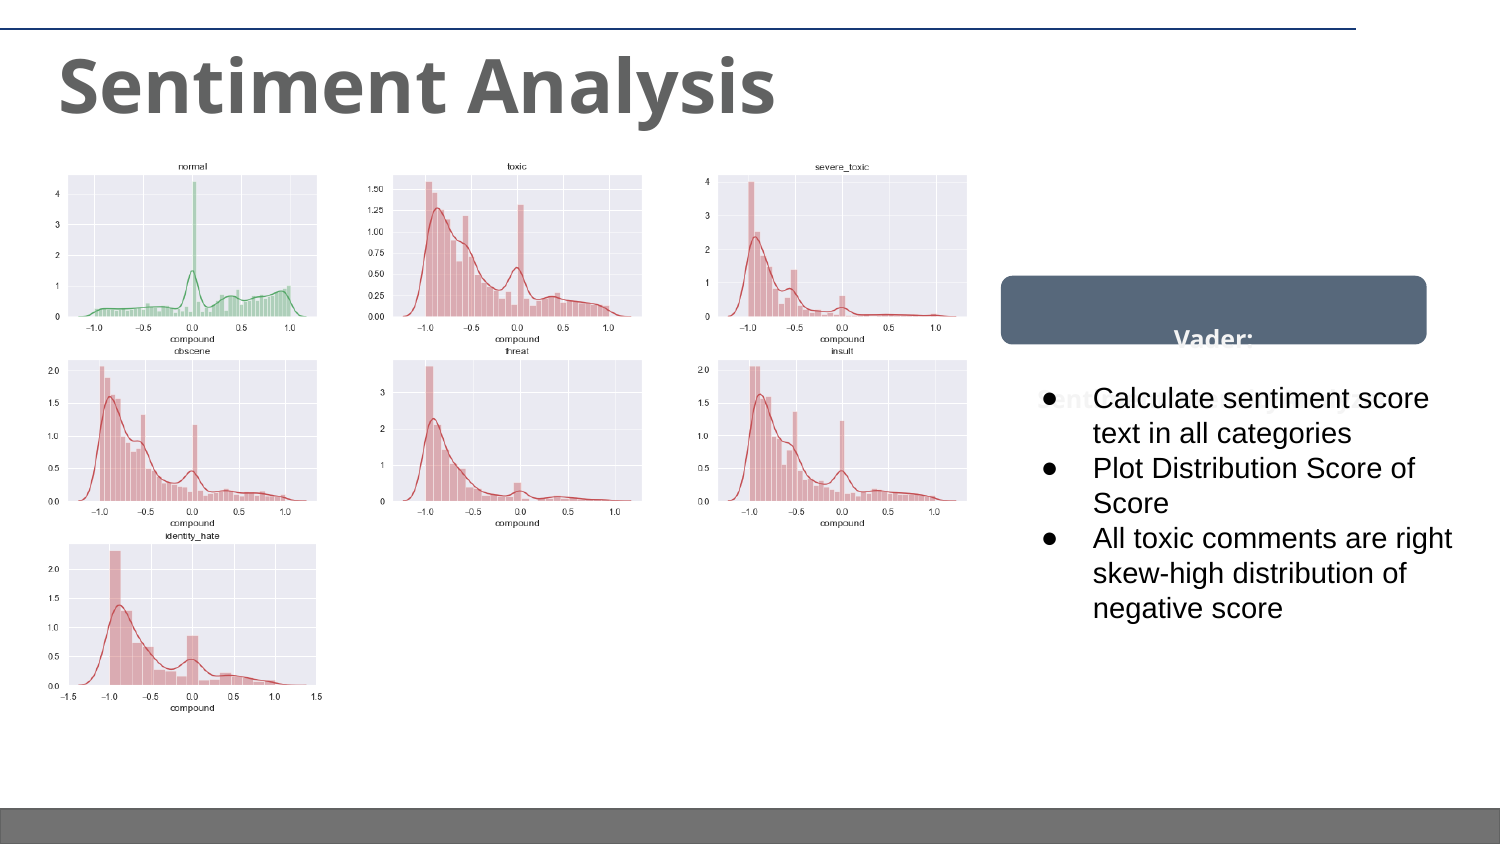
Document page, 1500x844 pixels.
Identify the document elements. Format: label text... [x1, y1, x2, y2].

text_box Calculate sentiment score text in all categories Plot Distribution Score of Score All toxic comments are right skew-high distribution of negative score [1002, 364, 1481, 644]
text_box Vader: SentimentIntensityAnalyzer [1000, 275, 1427, 345]
picture [41, 157, 977, 718]
title Sentiment Analysis [46, 61, 1428, 117]
